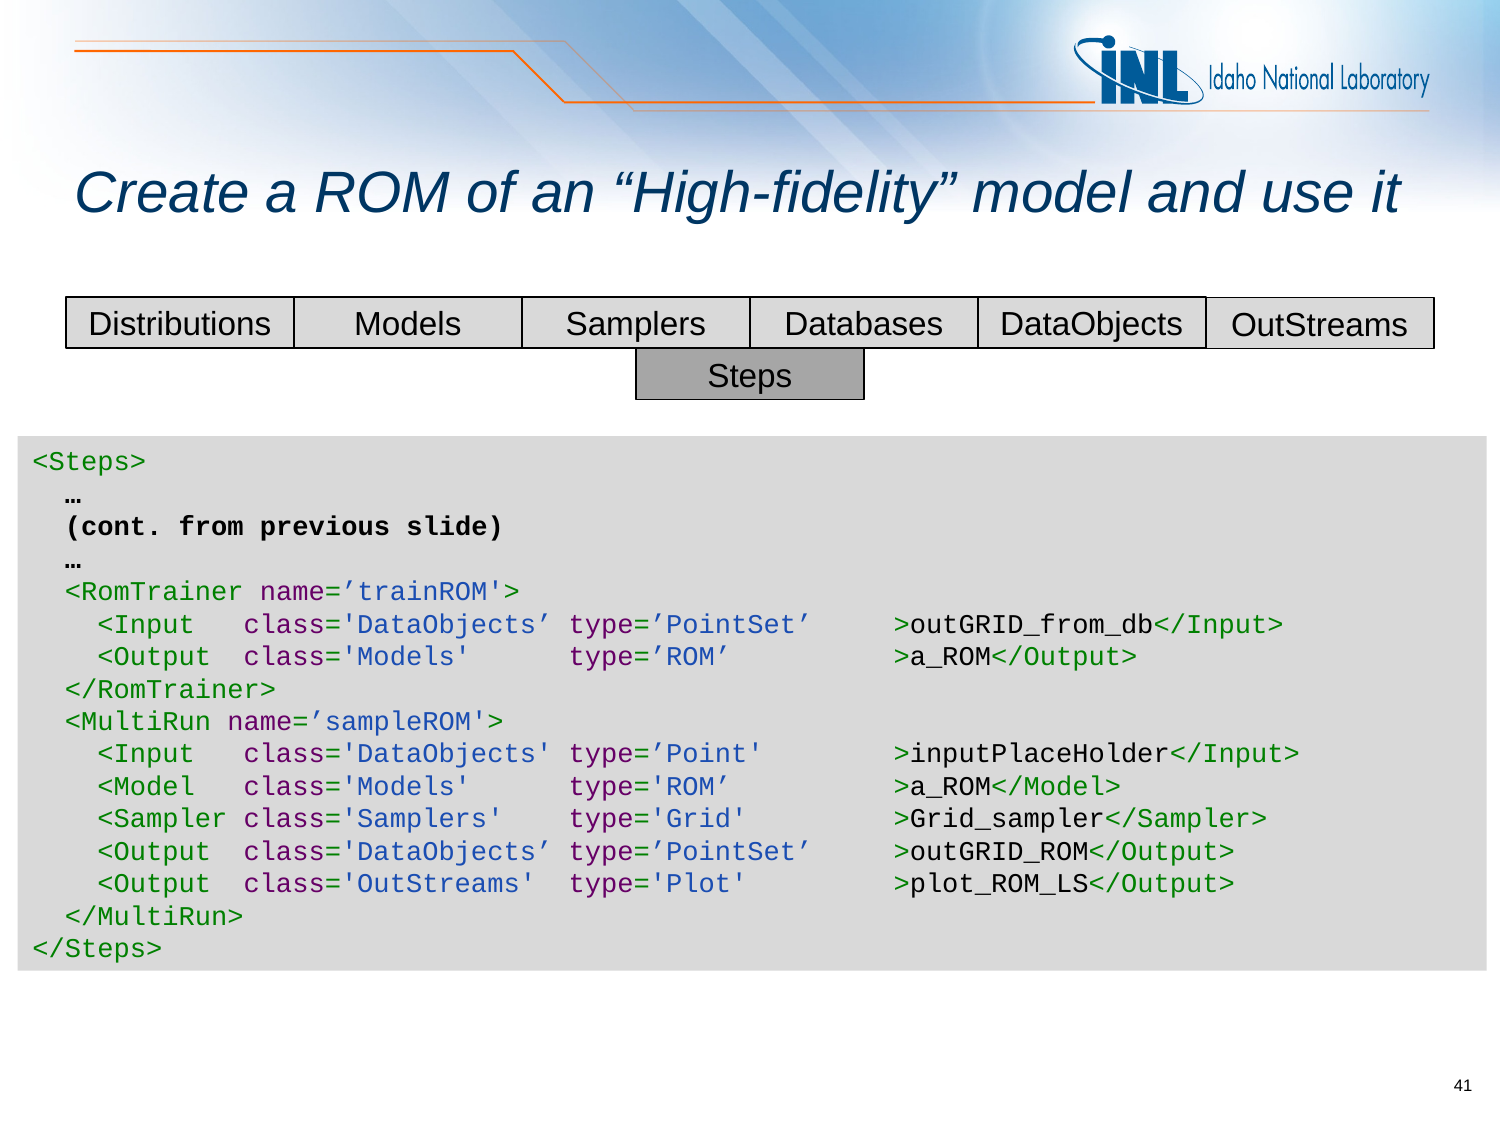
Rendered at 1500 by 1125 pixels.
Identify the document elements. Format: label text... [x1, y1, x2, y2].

title Create a ROM of an “High-fidelity” model and use it [74, 164, 1426, 227]
slide_number 41 [1429, 1074, 1473, 1096]
picture [0, 0, 1500, 1125]
text_box Samplers [522, 296, 749, 349]
text_box Models [293, 296, 522, 349]
text_box DataObjects [977, 296, 1206, 349]
text_box OutStreams [1205, 297, 1434, 349]
text_box <Steps> … (cont. from previous slide) … <RomTrainer name=’trainROM'> <Input class='DataObjects’ type=’PointSet’ >outGRID_from_db</Input> <Output class='Models' type=’ROM’ >a_ROM</Output> </RomTrainer> <MultiRun name=’sampleROM'> <Input class='DataObjects' type=’Point' >inputPlaceHolder</Input> <Model class='Models' type='ROM’ >a_ROM</Model> <Sampler class='Samplers' type='Grid' >Grid_sampler</Sampler> <Output class='DataObjects’ type=’PointSet’ >outGRID_ROM</Output> <Output class='OutStreams' type='Plot' >plot_ROM_LS</Output> </MultiRun> </Steps> [17, 436, 1487, 971]
text_box Databases [749, 296, 977, 349]
text_box Steps [635, 349, 864, 400]
text_box Distributions [66, 296, 293, 349]
